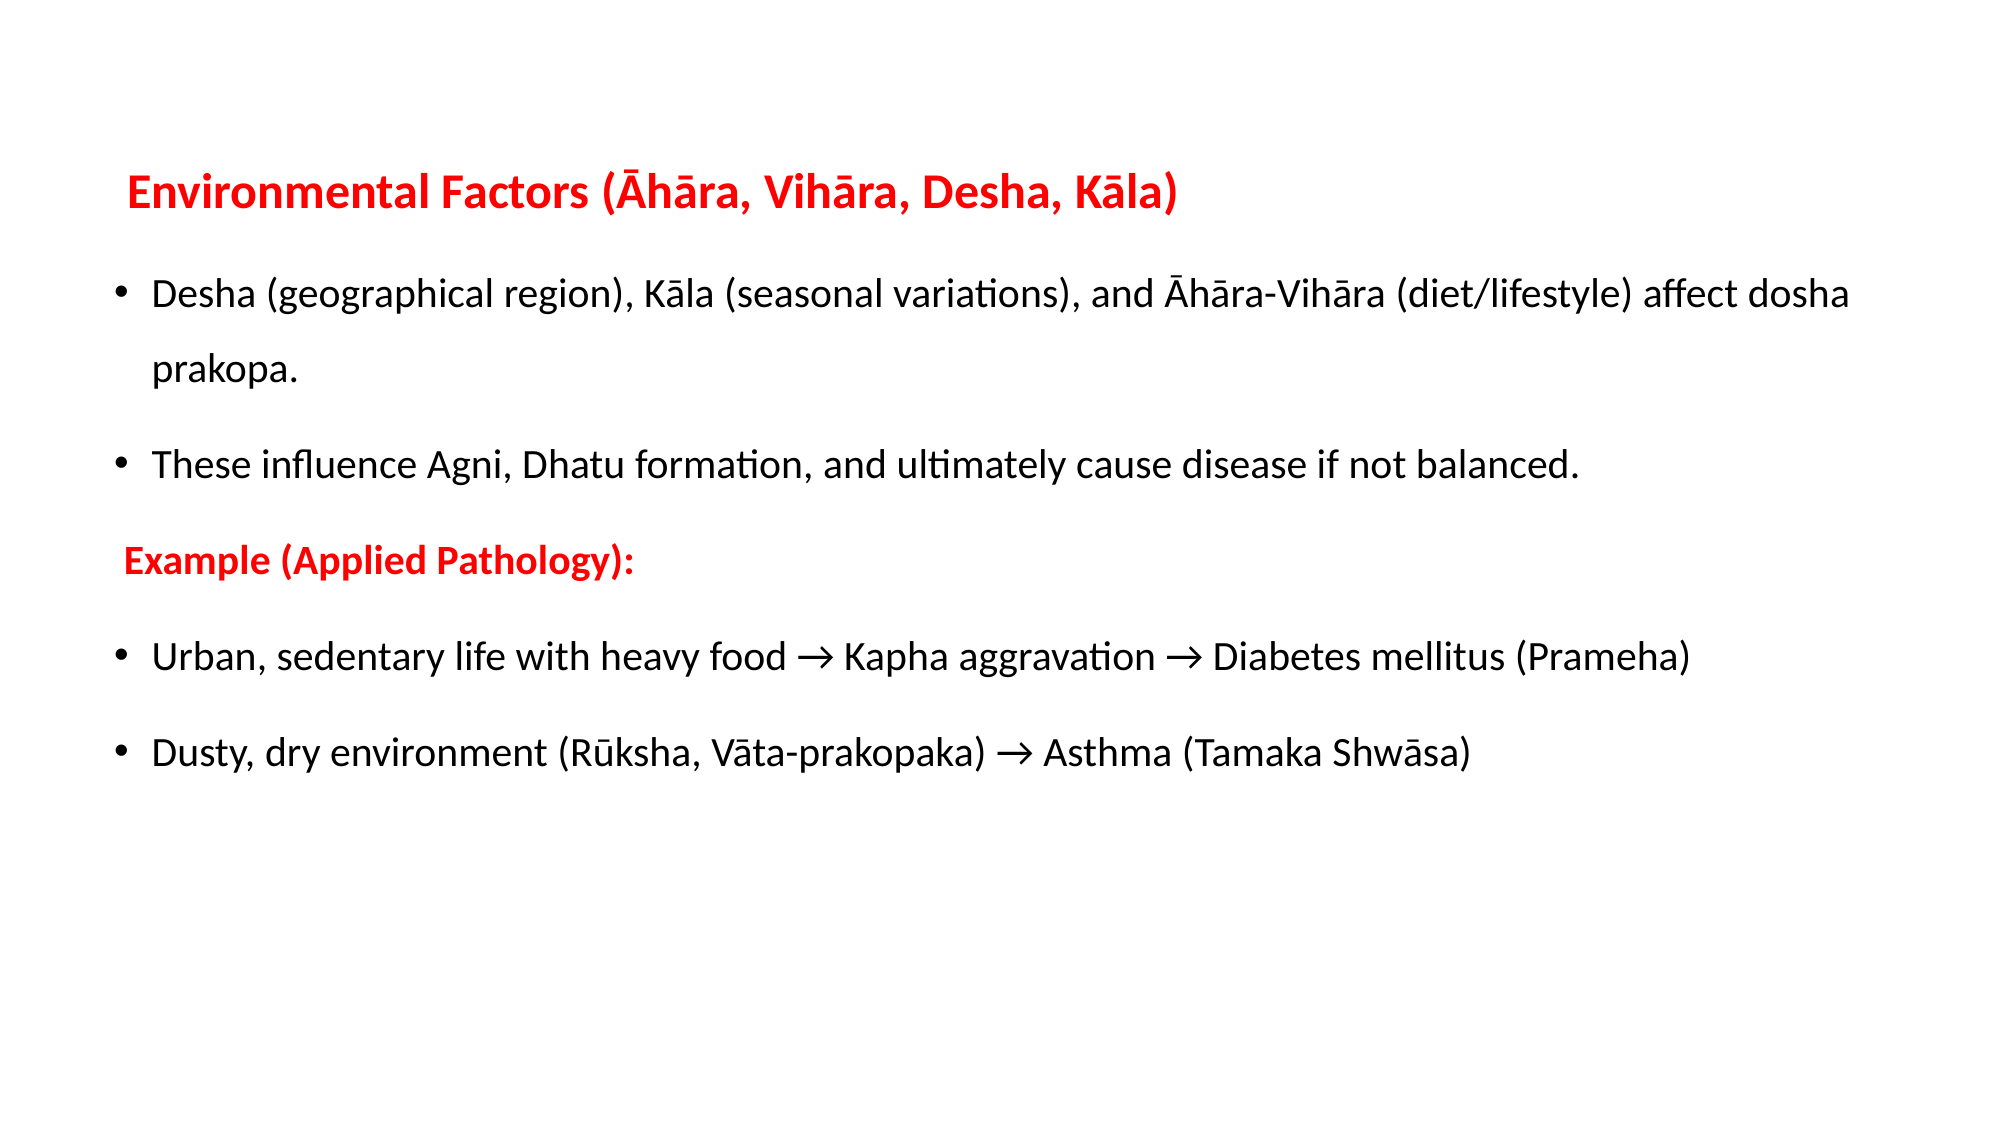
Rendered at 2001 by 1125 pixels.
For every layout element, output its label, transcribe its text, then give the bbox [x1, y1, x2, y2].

list Environmental Factors (Āhāra, Vihāra, Desha, Kāla) Desha (geographical region), Kāla (seasonal variations), and Āhāra-Vihāra (diet/lifestyle) affect dosha prakopa. These influence Agni, Dhatu formation, and ultimately cause disease if not balanced. Example (Applied Pathology): Urban, sedentary life with heavy food → Kapha aggravation → Diabetes mellitus (Prameha) Dusty, dry environment (Rūksha, Vāta-prakopaka) → Asthma (Tamaka Shwāsa) [99, 107, 1875, 975]
